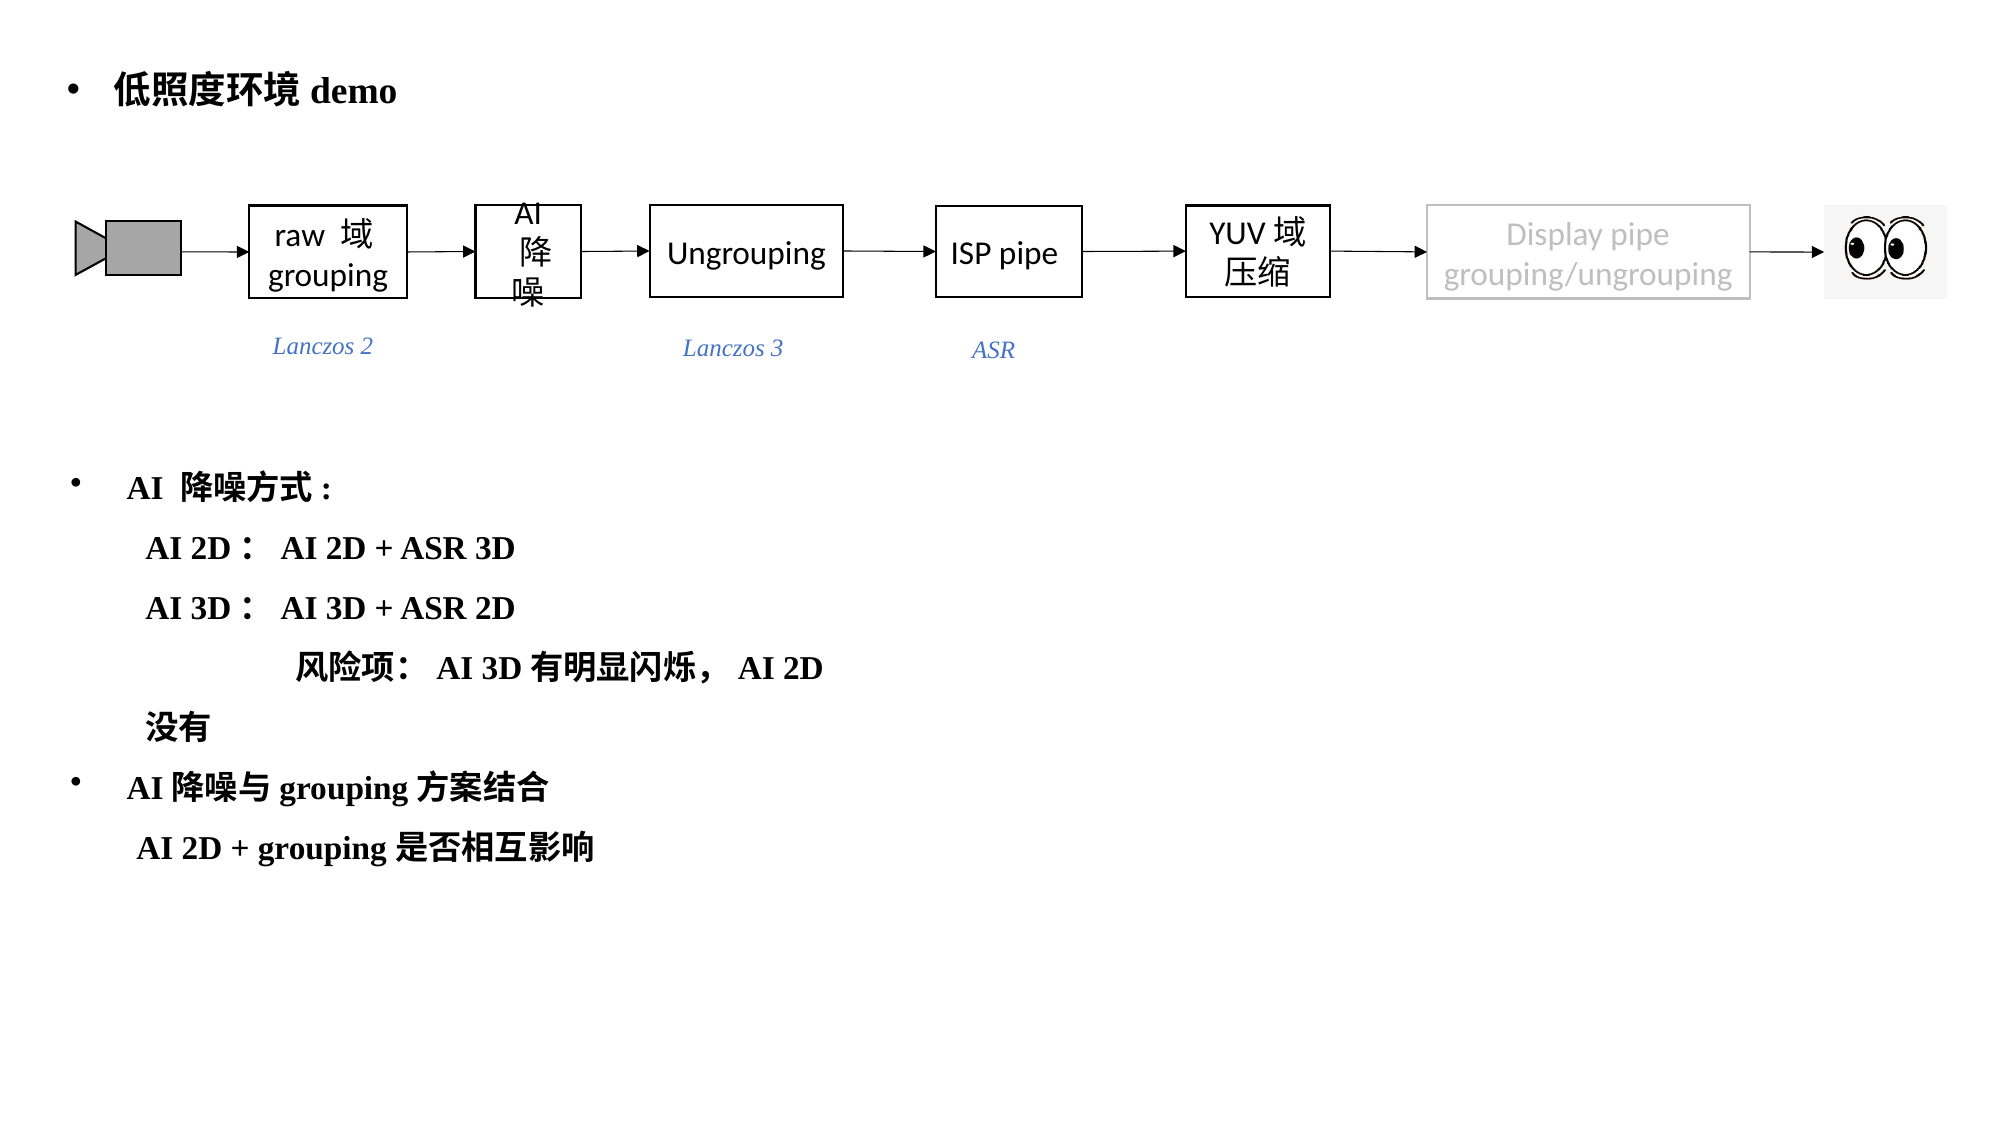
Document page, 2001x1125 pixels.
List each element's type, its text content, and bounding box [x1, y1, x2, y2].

text_box 低照度环境demo [52, 35, 413, 118]
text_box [75, 220, 181, 275]
picture [1824, 205, 1947, 299]
text_box ISP pipe [935, 205, 1083, 298]
text_box AI 降噪方式: AI 2D：AI 2D + ASR 3D AI 3D：AI 3D + ASR 2D 风险项：AI 3D有明显闪烁，AI 2D没有 AI降噪与grouping方案结合 AI 2D + grouping是否相互影响 [55, 439, 867, 874]
text_box Lanczos 2 [257, 322, 397, 366]
text_box AI 降噪 [474, 204, 582, 299]
text_box Lanczos 3 [668, 324, 807, 366]
text_box raw 域grouping [248, 204, 408, 299]
text_box ASR [957, 325, 1043, 362]
text_box Ungrouping [649, 204, 844, 298]
text_box Display pipe grouping/ungrouping [1426, 204, 1751, 300]
text_box YUV域 压缩 [1185, 204, 1331, 298]
